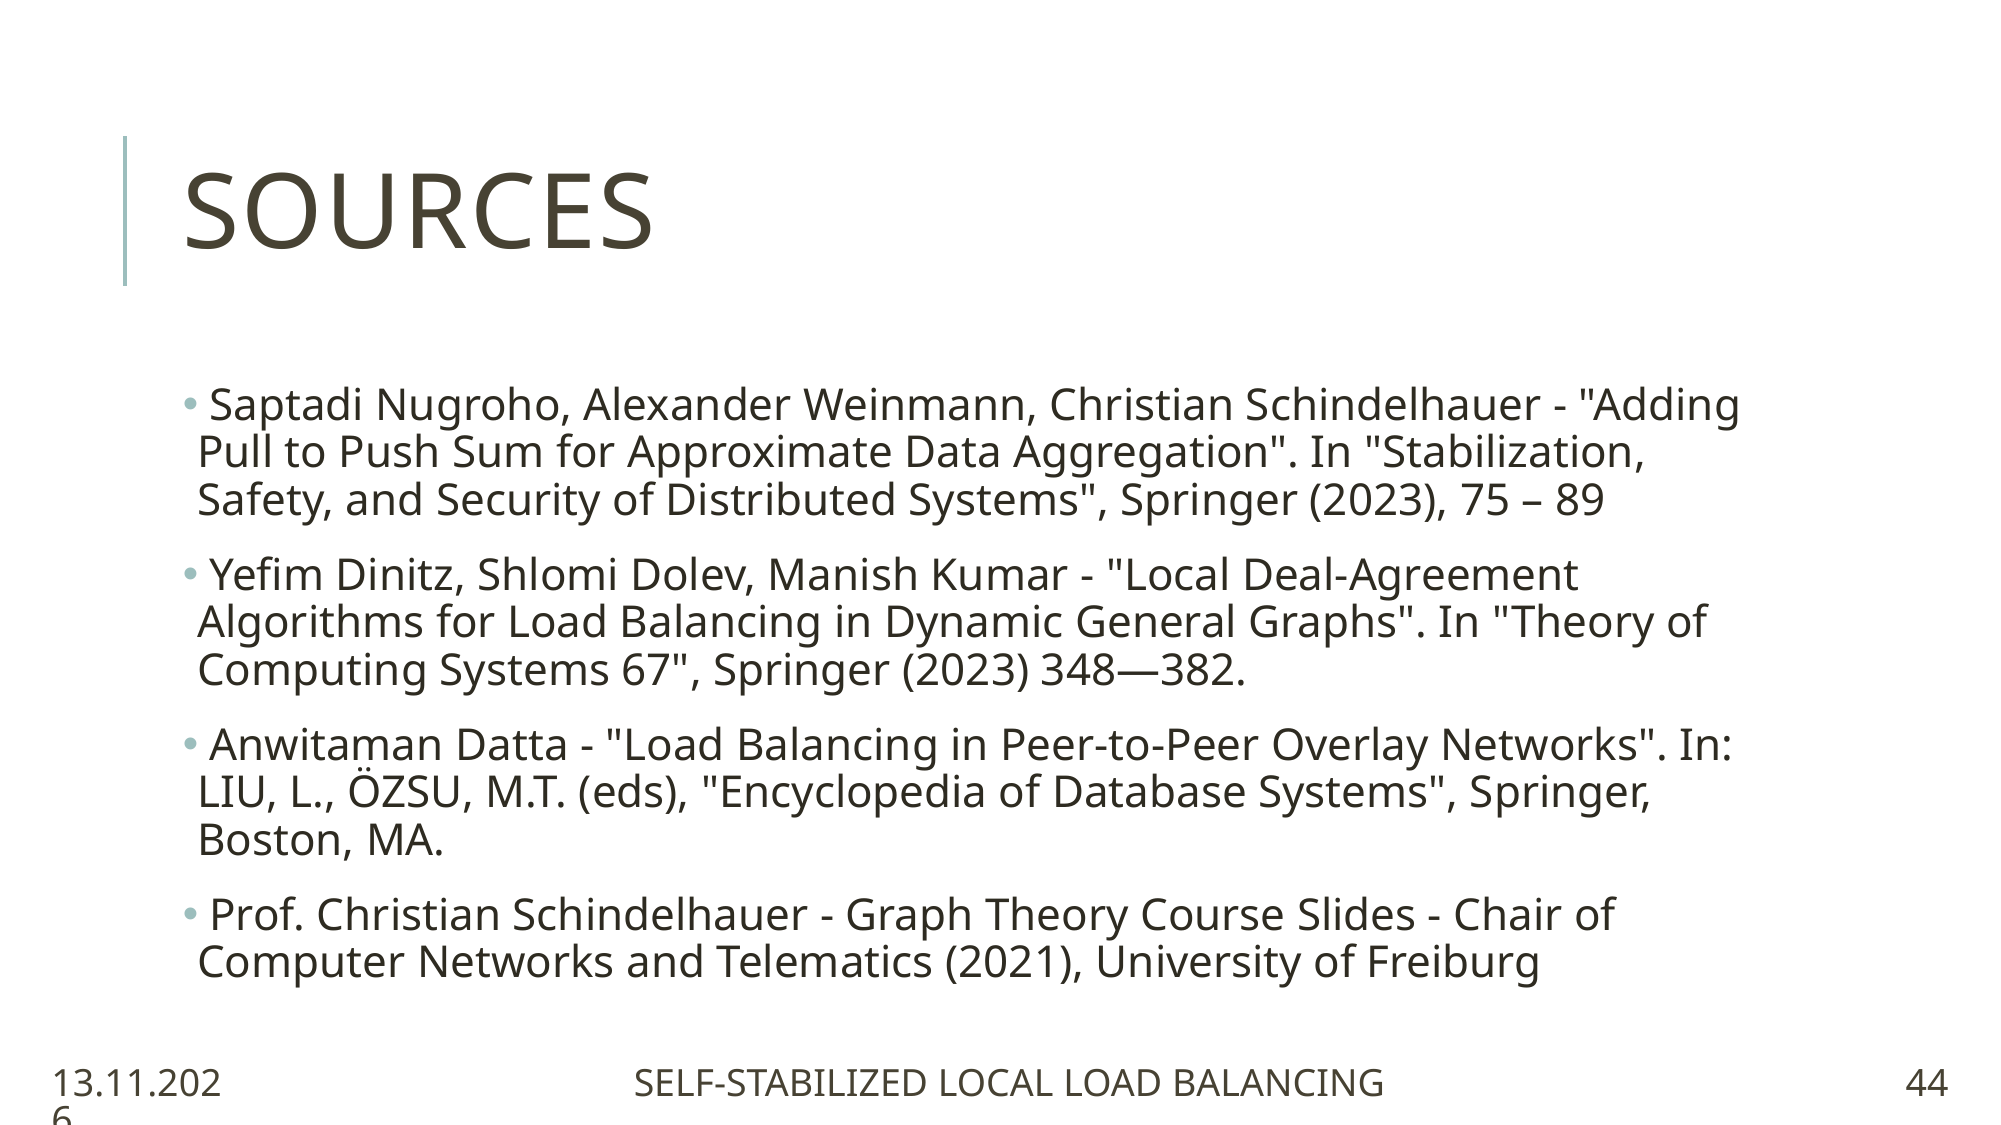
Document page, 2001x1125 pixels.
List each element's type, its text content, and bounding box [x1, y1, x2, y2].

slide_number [36, 1061, 248, 1107]
title Sources [168, 96, 1763, 342]
slide_number 44 [1771, 1061, 1964, 1107]
footer Self-Stabilized Local Load Balancing [248, 1061, 1771, 1107]
list Saptadi Nugroho, Alexander Weinmann, Christian Schindelhauer - "Adding Pull to Push Sum for Approximate Data Aggregation". In "Stabilization, Safety, and Security of Distributed Systems", Springer (2023), 75 – 89 Yefim Dinitz, Shlomi Dolev, Manish Kumar - "Local Deal-Agreement Algorithms for Load Balancing in Dynamic General Graphs". In "Theory of Computing Systems 67", Springer (2023) 348—382. Anwitaman Datta - "Load Balancing in Peer-to-Peer Overlay Networks". In: LIU, L., ÖZSU, M.T. (eds), "Encyclopedia of Database Systems", Springer, Boston, MA. Prof. Christian Schindelhauer - Graph Theory Course Slides - Chair of Computer Networks and Telematics (2021), University of Freiburg [168, 375, 1763, 1035]
